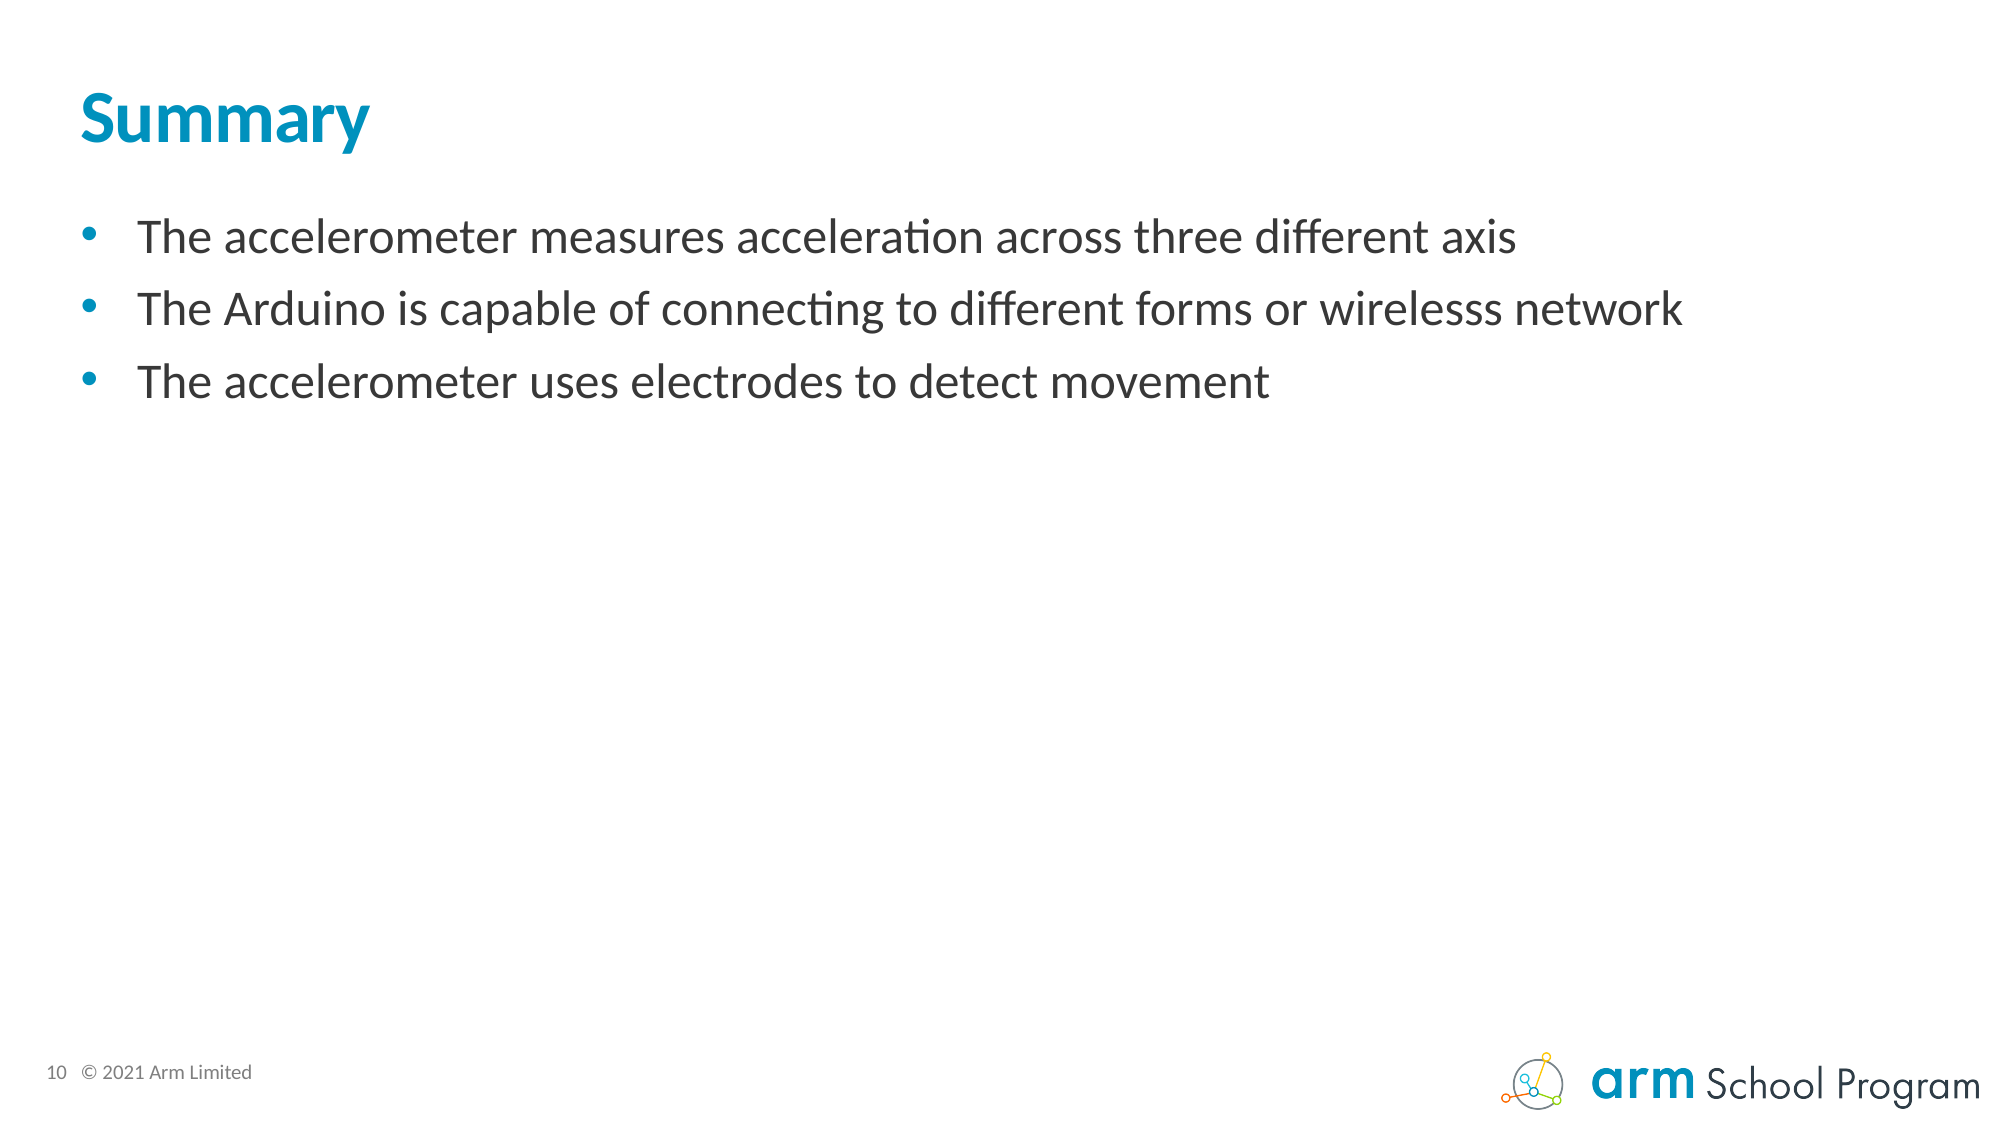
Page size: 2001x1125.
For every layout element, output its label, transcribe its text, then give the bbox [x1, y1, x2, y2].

picture [1501, 1052, 1979, 1110]
title Summary [80, 48, 1915, 158]
list The accelerometer measures acceleration across three different axis The Arduino is capable of connecting to different forms or wirelesss network The accelerometer uses electrodes to detect movement [80, 203, 1915, 957]
